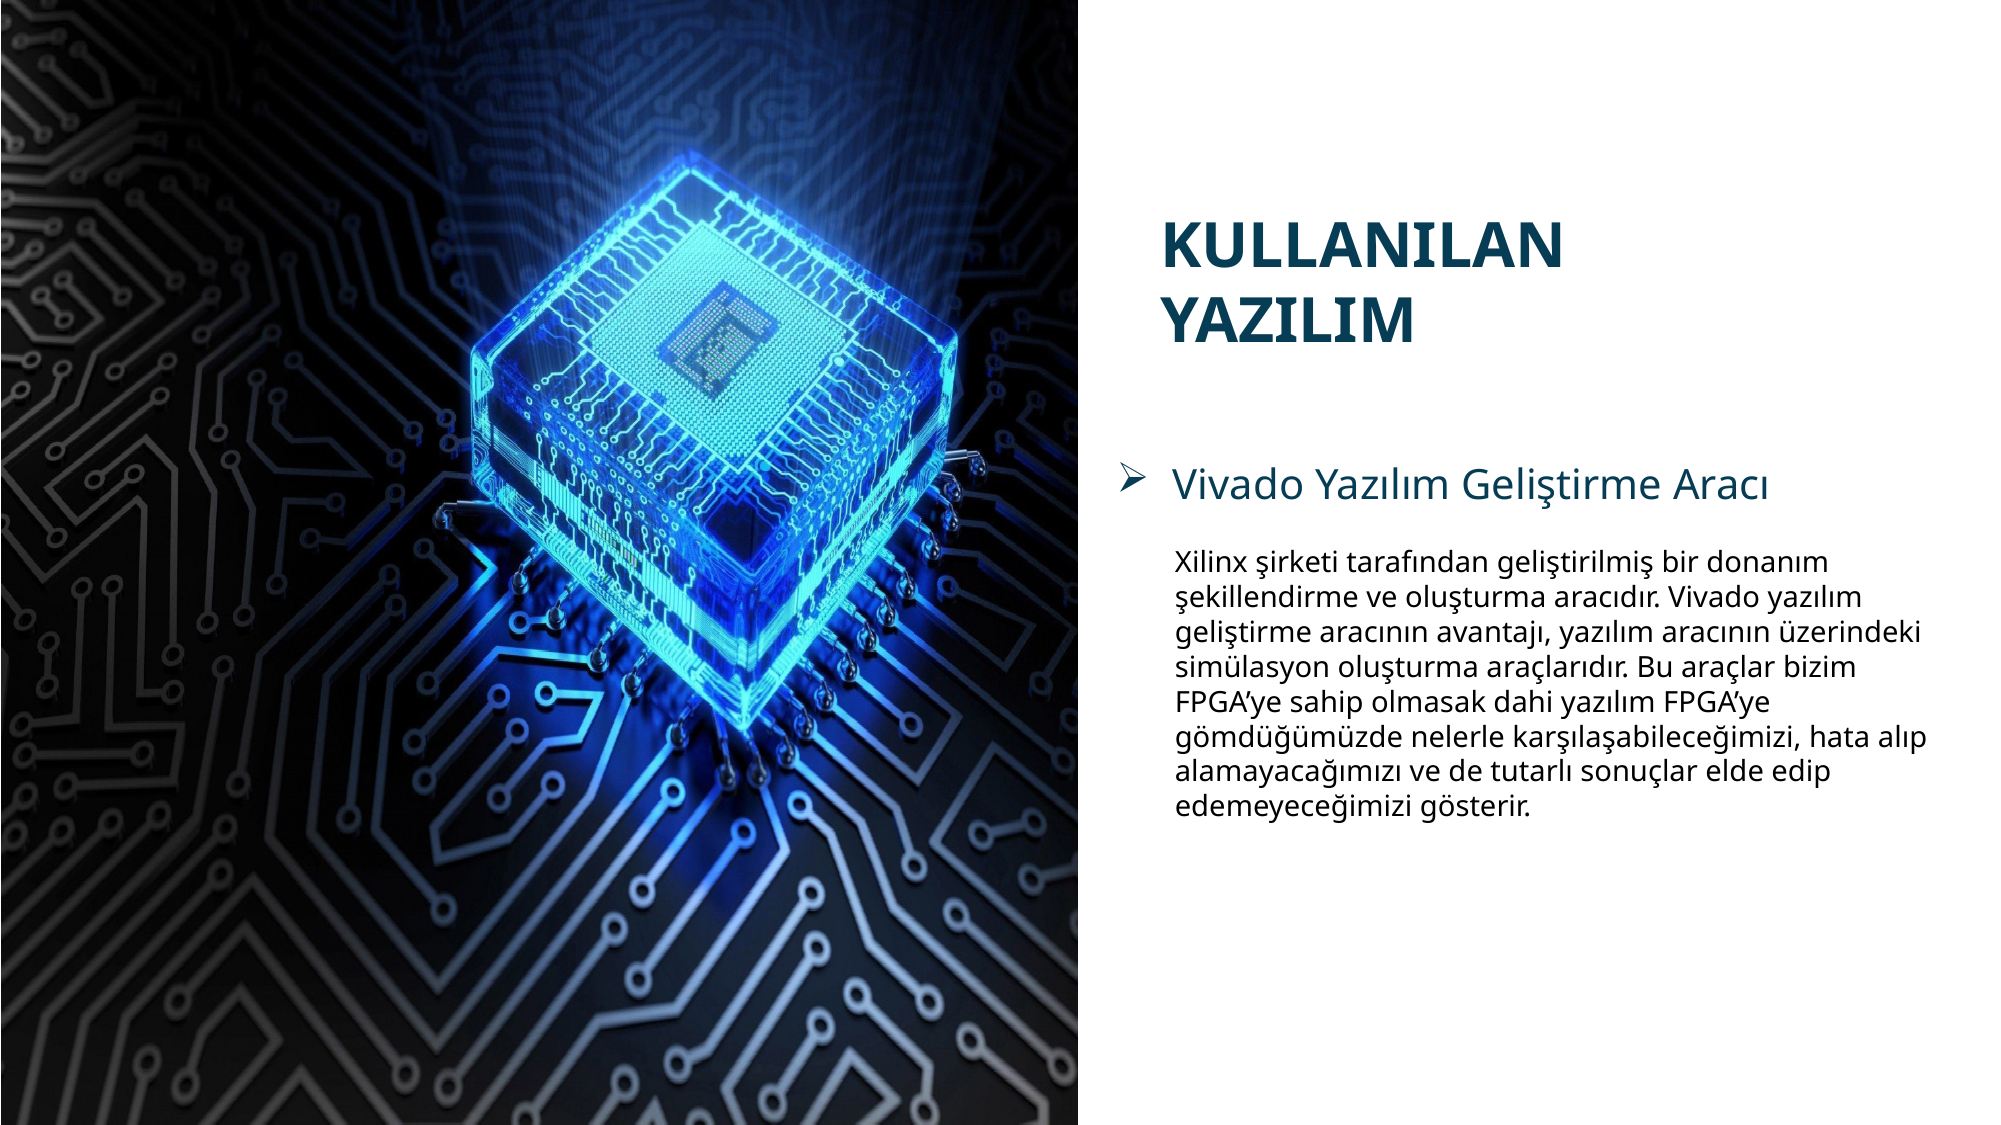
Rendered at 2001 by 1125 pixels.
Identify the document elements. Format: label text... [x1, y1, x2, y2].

text_box Xilinx şirketi tarafından geliştirilmiş bir donanım şekillendirme ve oluşturma aracıdır. Vivado yazılım geliştirme aracının avantajı, yazılım aracının üzerindeki simülasyon oluşturma araçlarıdır. Bu araçlar bizim FPGA’ye sahip olmasak dahi yazılım FPGA’ye gömdüğümüzde nelerle karşılaşabileceğimizi, hata alıp alamayacağımızı ve de tutarlı sonuçlar elde edip edemeyeceğimizi gösterir. [1159, 535, 1954, 831]
text_box KULLANILAN YAZILIM [1159, 205, 1801, 363]
picture [1, 0, 1078, 1125]
text_box Vivado Yazılım Geliştirme Aracı [1101, 460, 1965, 515]
